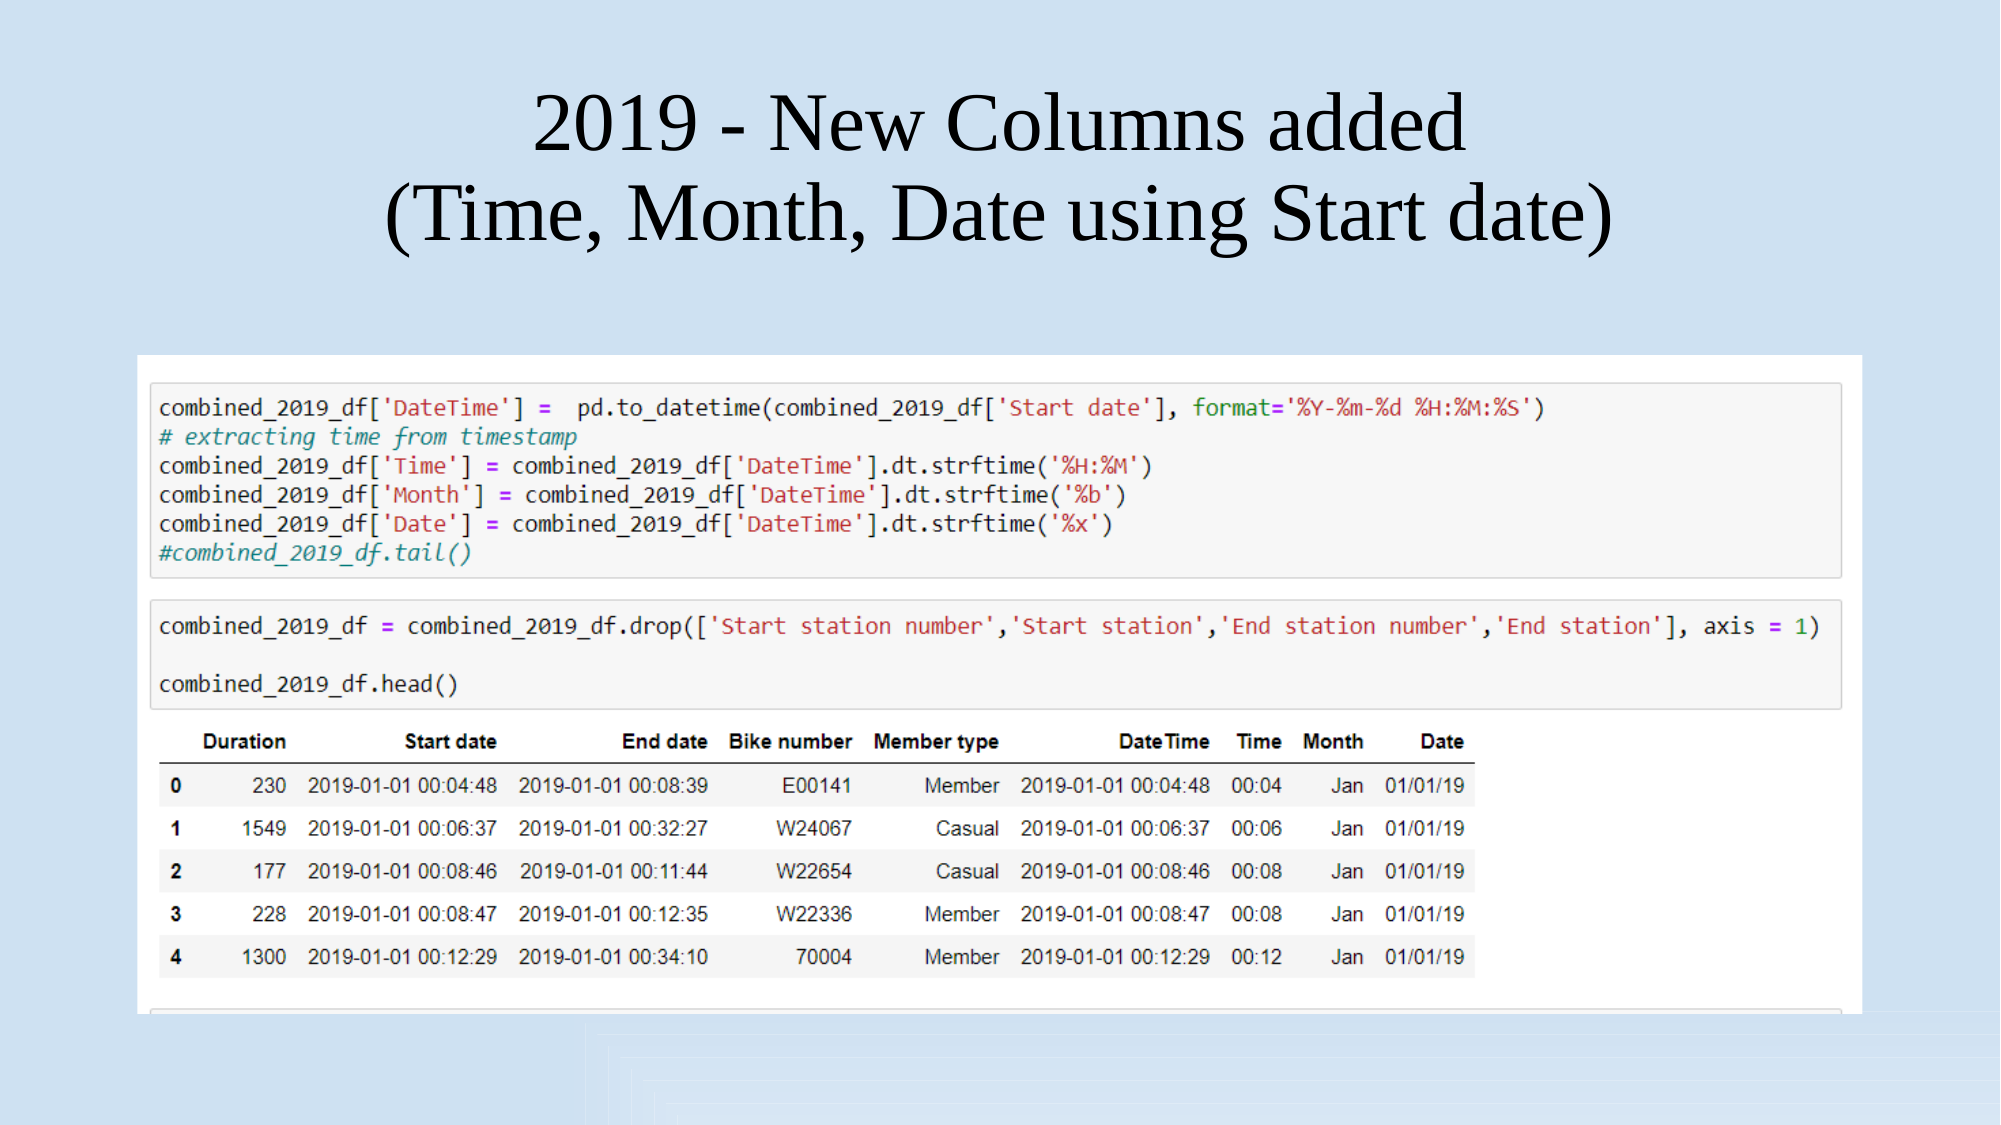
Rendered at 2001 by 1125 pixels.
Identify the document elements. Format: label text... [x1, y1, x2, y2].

title 2019 - New Columns added (Time, Month, Date using Start date) [137, 59, 1863, 278]
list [137, 355, 1863, 1014]
